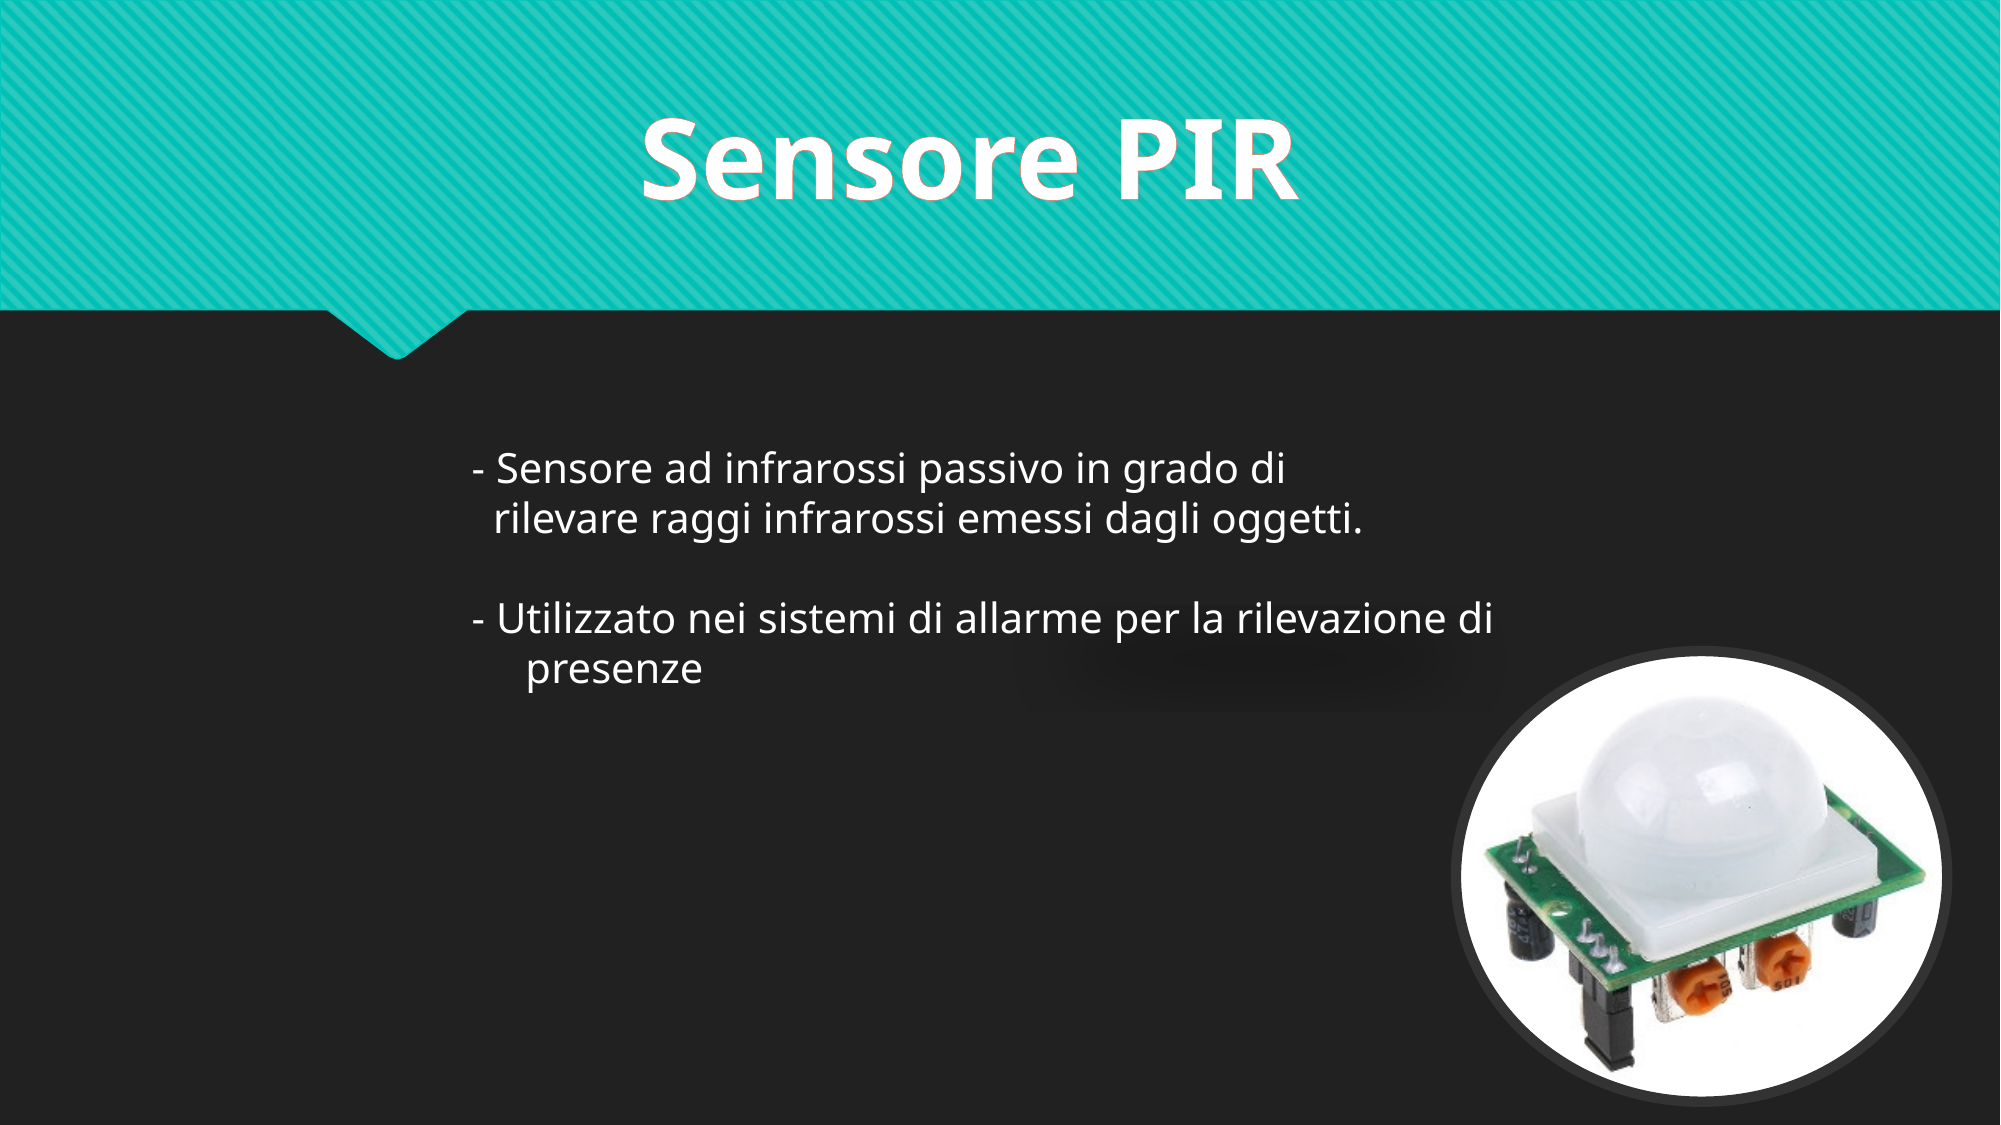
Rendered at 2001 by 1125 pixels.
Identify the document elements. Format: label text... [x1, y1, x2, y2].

text_box - Sensore ad infrarossi passivo in grado di rilevare raggi infrarossi emessi dagli oggetti. - Utilizzato nei sistemi di allarme per la rilevazione di presenze [456, 434, 1520, 700]
picture [1455, 650, 1948, 1102]
text_box Sensore PIR [623, 79, 1316, 230]
